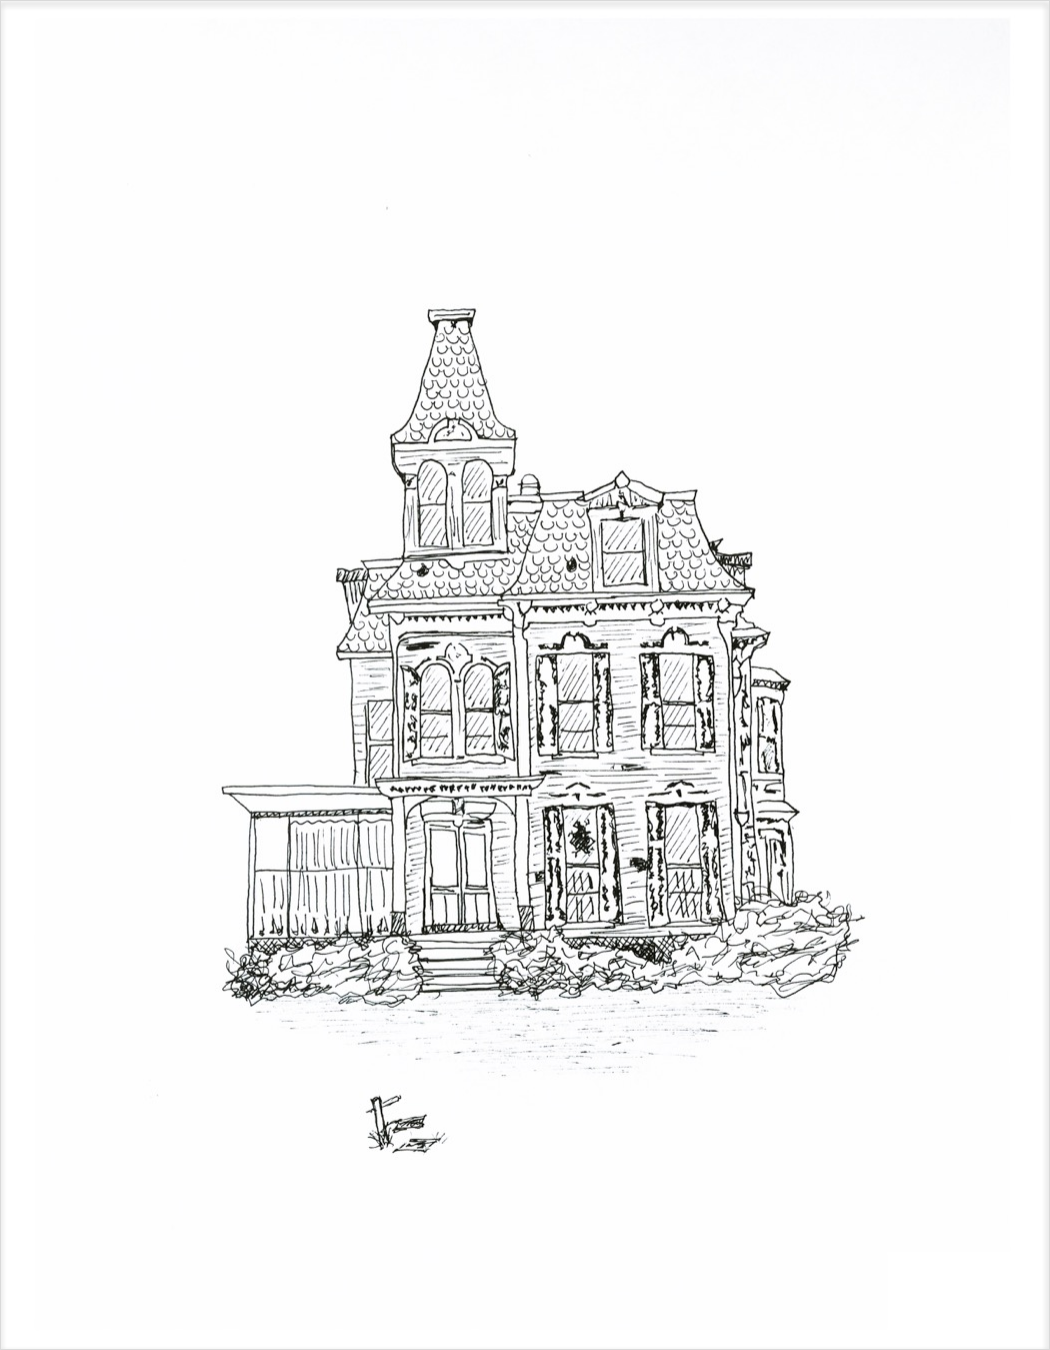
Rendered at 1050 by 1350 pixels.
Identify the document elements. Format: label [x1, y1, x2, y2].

picture [6, 0, 1050, 1350]
text_box [0, 0, 4, 1350]
